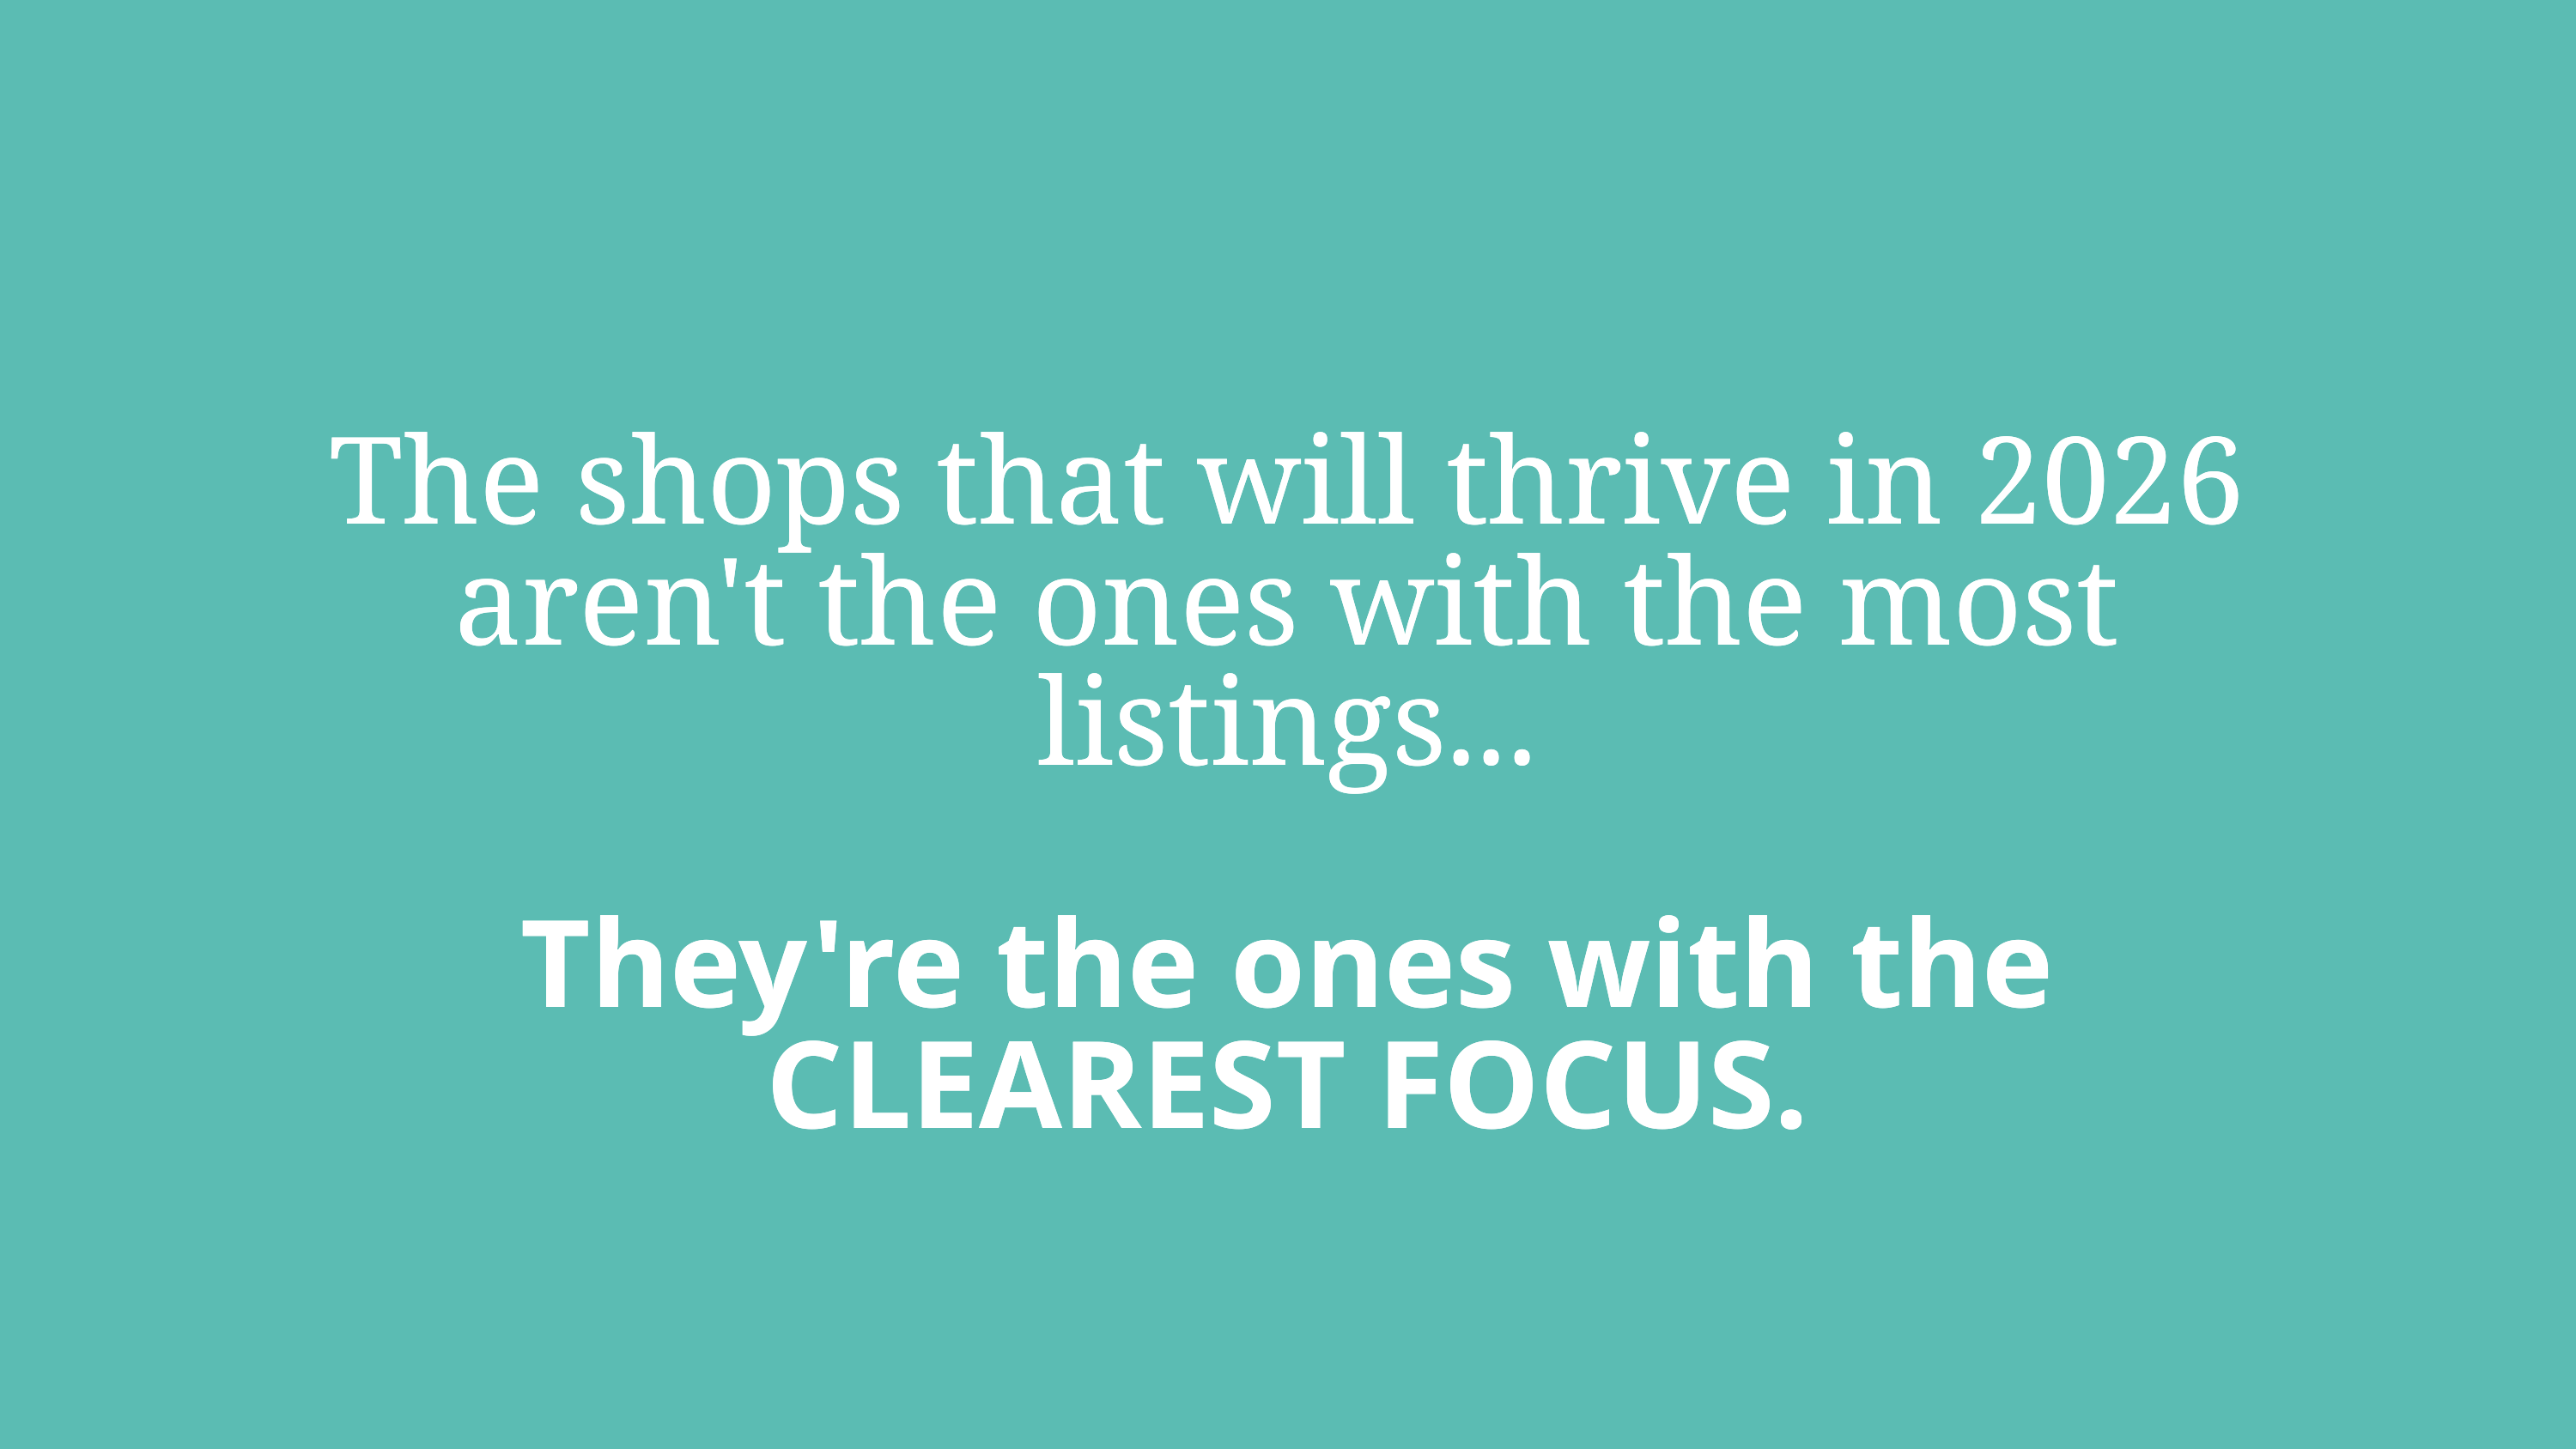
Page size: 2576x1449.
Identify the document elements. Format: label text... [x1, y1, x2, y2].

text_box The shops that will thrive in 2026 aren't the ones with the most listings... They're the ones with the CLEAREST FOCUS. [249, 427, 2327, 1153]
